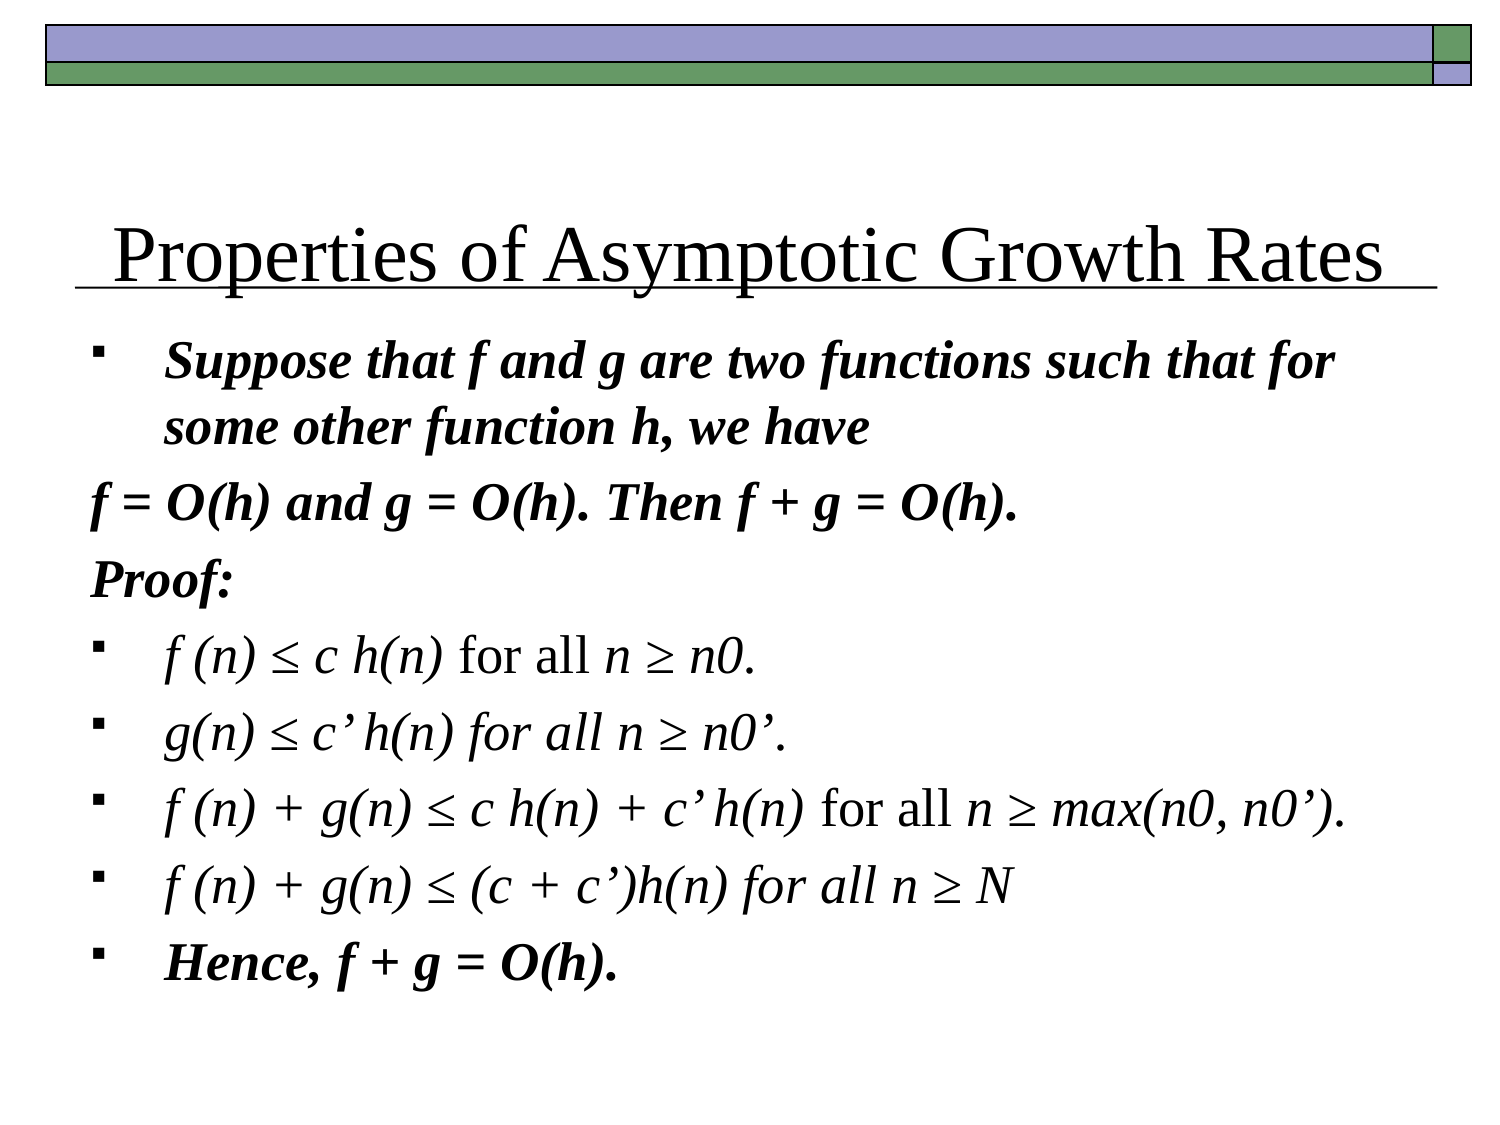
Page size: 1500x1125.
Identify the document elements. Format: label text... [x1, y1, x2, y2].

title Properties of Asymptotic Growth Rates [74, 116, 1426, 305]
list Suppose that f and g are two functions such that for some other function h, we have f = O(h) and g = O(h). Then f + g = O(h). Proof: f (n) ≤ c h(n) for all n ≥ n0. g(n) ≤ c’ h(n) for all n ≥ n0’. f (n) + g(n) ≤ c h(n) + c’ h(n) for all n ≥ max(n0, n0’). f (n) + g(n) ≤ (c + c’)h(n) for all n ≥ N Hence, f + g = O(h). [74, 316, 1426, 1006]
